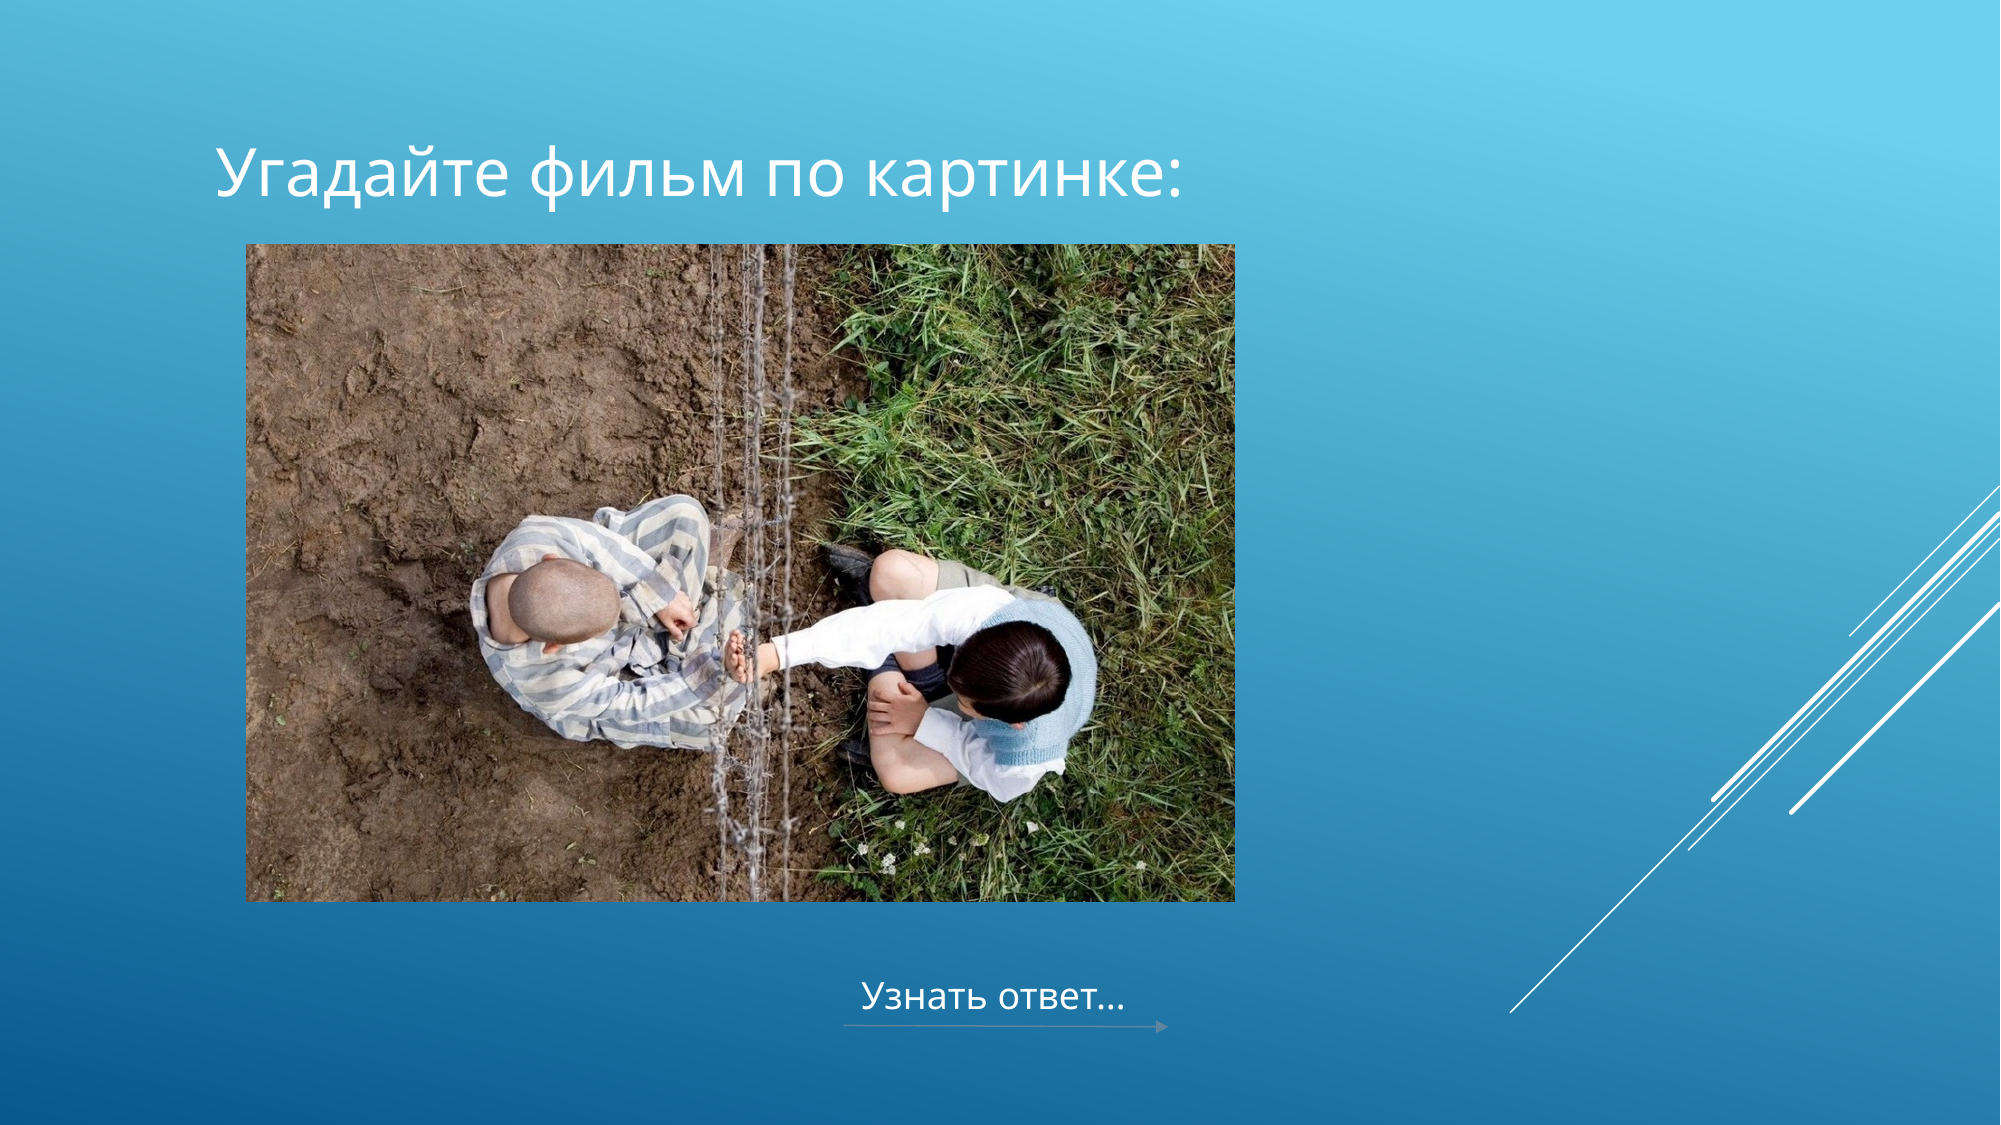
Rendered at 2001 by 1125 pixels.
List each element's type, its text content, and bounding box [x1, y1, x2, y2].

text_box Угадайте фильм по картинке: [200, 122, 1200, 263]
text_box Узнать ответ… [846, 964, 1142, 1025]
picture [246, 243, 1235, 902]
